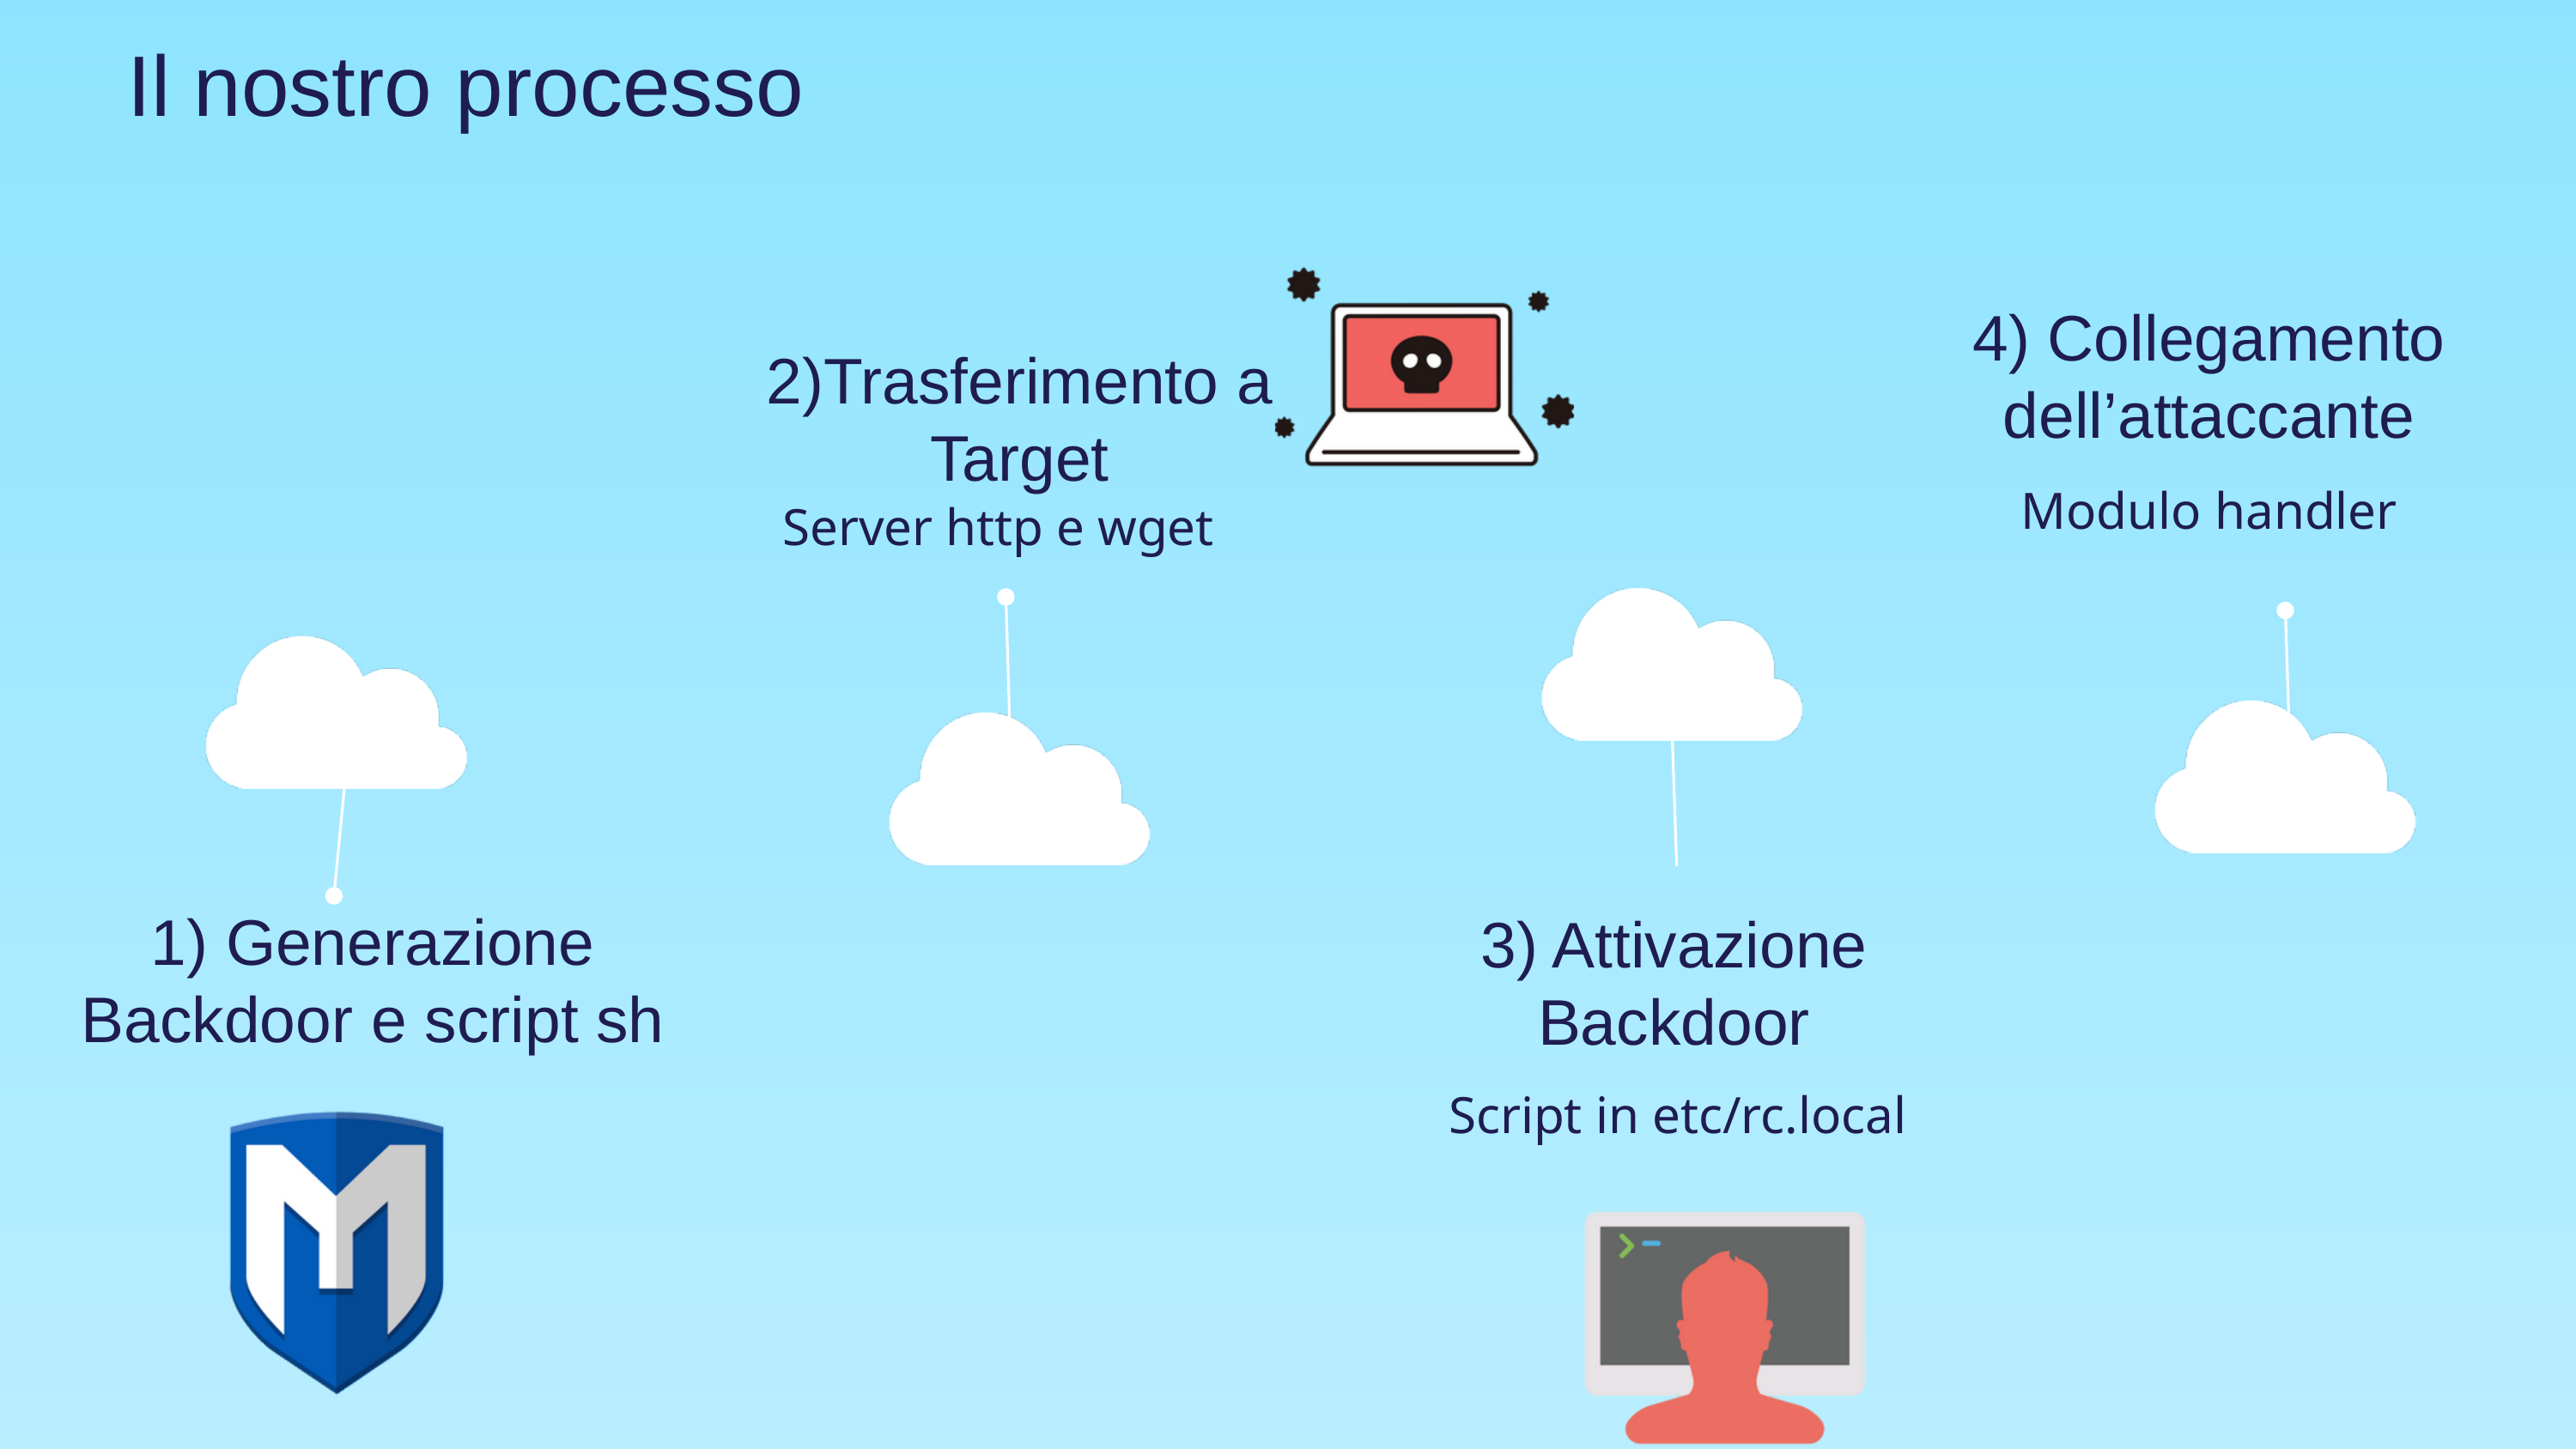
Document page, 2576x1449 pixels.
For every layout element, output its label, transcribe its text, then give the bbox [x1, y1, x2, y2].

text_box [889, 712, 1151, 865]
text_box 2)Trasferimento a Target [743, 339, 1270, 494]
text_box 1) Generazione Backdoor e script sh [53, 900, 692, 1056]
text_box [1662, 700, 1680, 865]
text_box Il nostro processo [127, 30, 1816, 134]
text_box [1579, 1182, 1871, 1449]
text_box 4) Collegamento dell’attaccante [1841, 296, 2576, 452]
text_box [2276, 601, 2294, 779]
text_box [997, 588, 1015, 779]
text_box Script in etc/rc.local [1366, 1082, 1990, 1203]
text_box 3) Attivazione Backdoor [1388, 903, 1960, 1058]
text_box [205, 636, 468, 790]
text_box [1274, 231, 1575, 502]
text_box [2154, 700, 2416, 853]
text_box Modulo handler [2014, 478, 2403, 539]
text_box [183, 1100, 490, 1407]
text_box Server http e wget [734, 495, 1262, 556]
text_box [1541, 588, 1803, 741]
text_box [325, 761, 348, 905]
